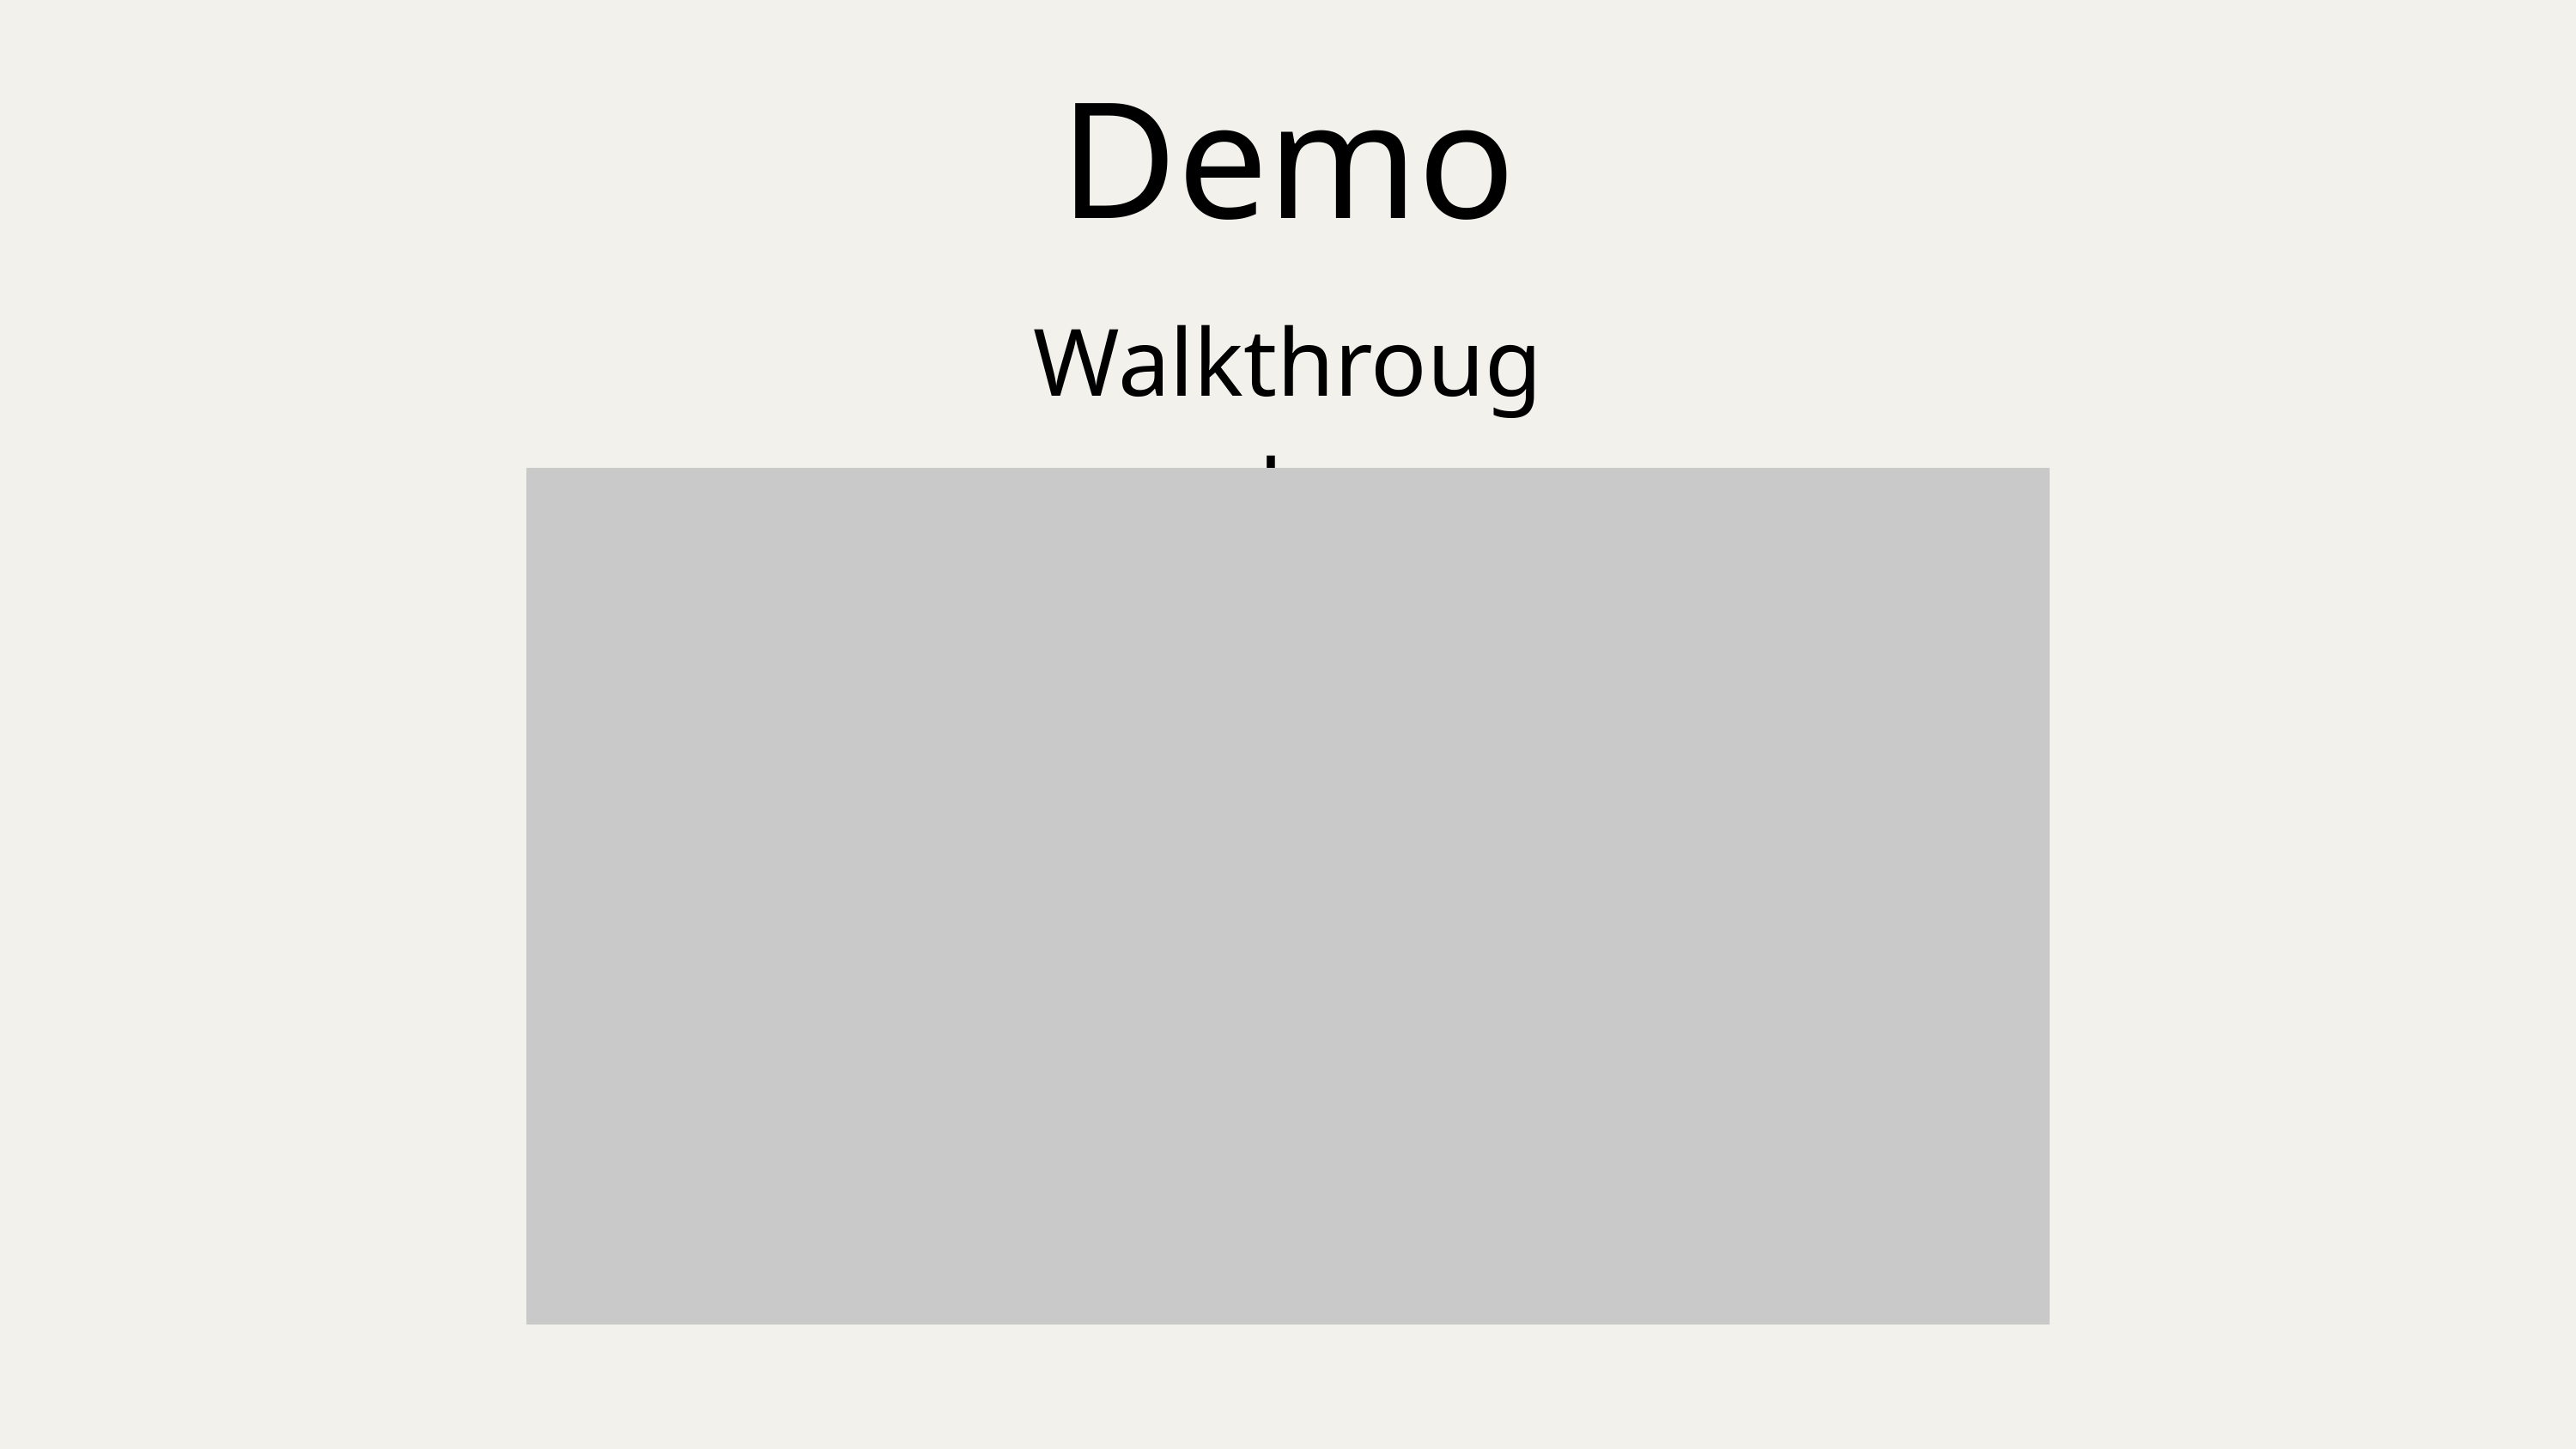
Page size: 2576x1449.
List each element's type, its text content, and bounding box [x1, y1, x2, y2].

text_box Walkthrough [1008, 284, 1568, 466]
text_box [526, 467, 2050, 1325]
text_box Demo [1047, 25, 1529, 252]
